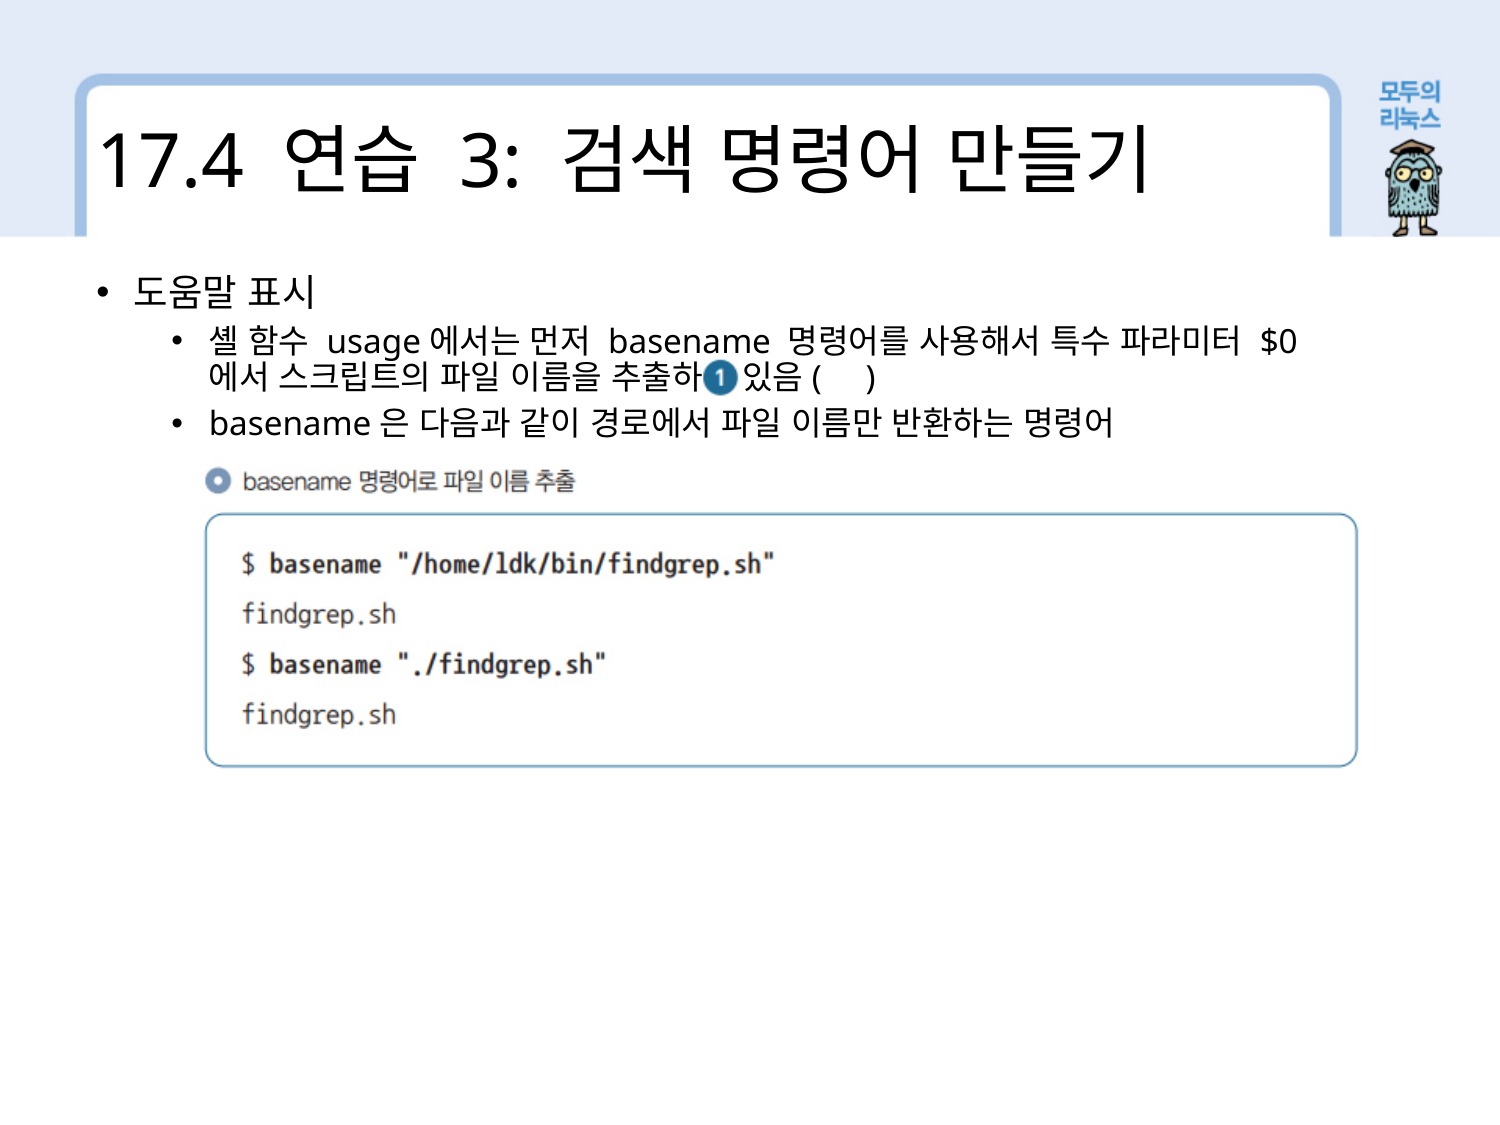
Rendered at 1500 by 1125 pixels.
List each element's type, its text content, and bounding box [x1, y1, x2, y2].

picture [0, 0, 1500, 1125]
text_box 도움말 표시 셸 함수 usage에서는 먼저 basename 명령어를 사용해서 특수 파라미터 $0에서 스크립트의 파일 이름을 추출하고 있음( ) basename은 다음과 같이 경로에서 파일 이름만 반환하는 명령어 [81, 266, 1335, 1024]
text_box 17.4 연습 3: 검색 명령어 만들기 [81, 115, 1335, 221]
